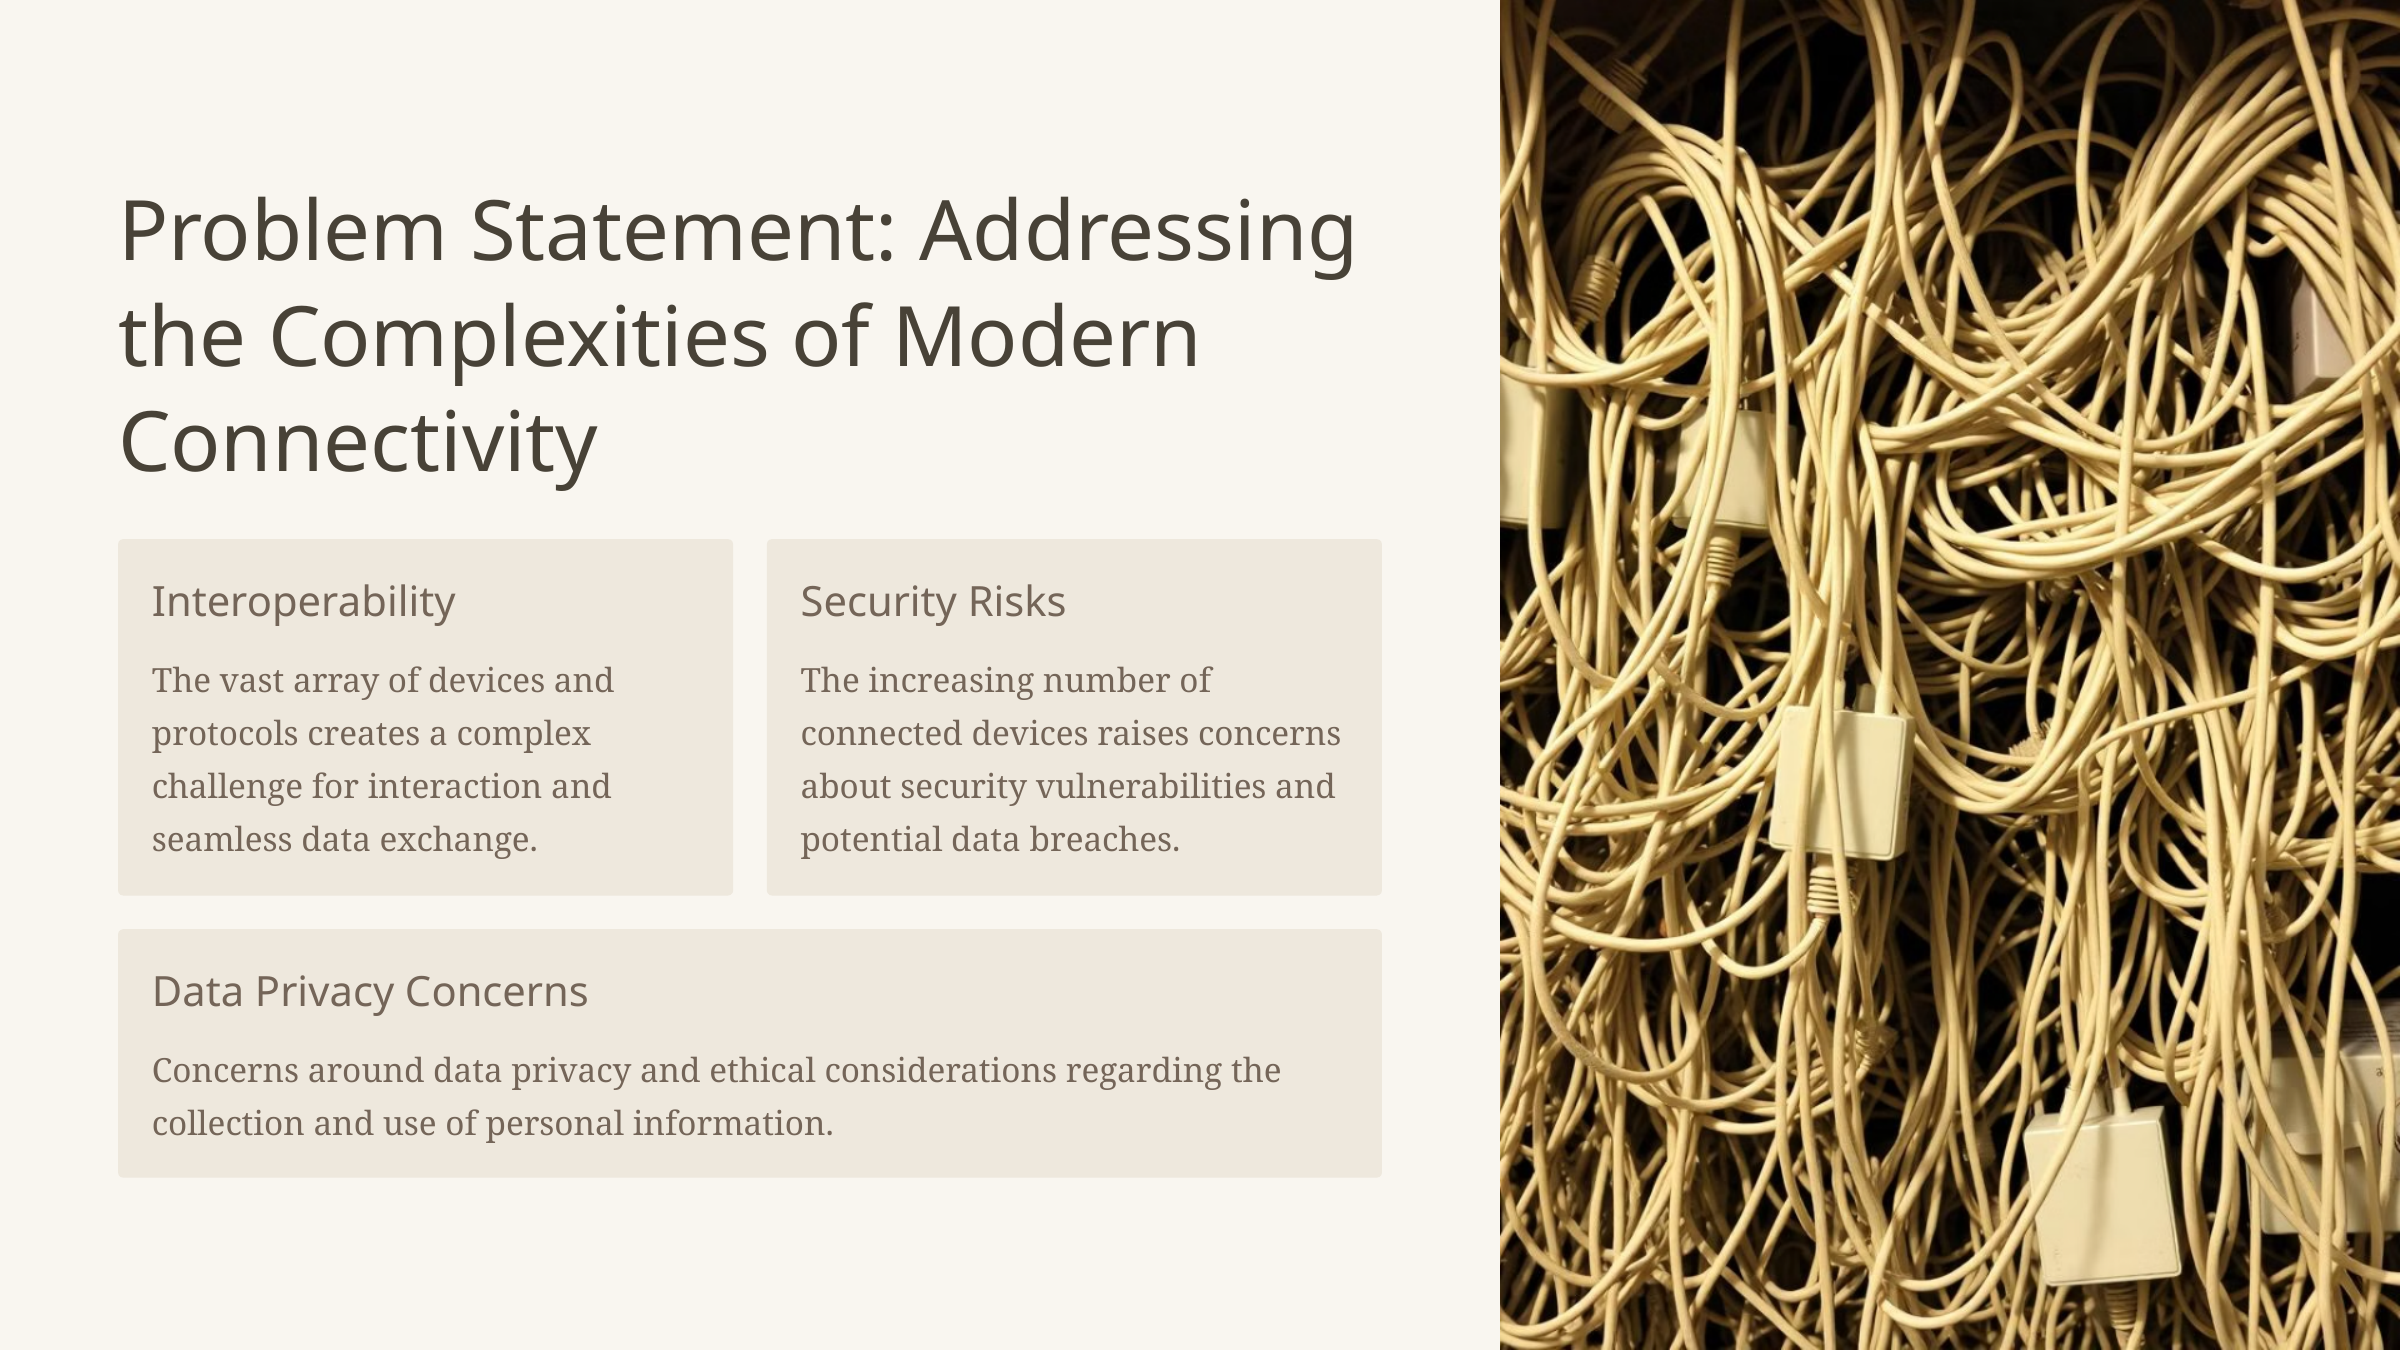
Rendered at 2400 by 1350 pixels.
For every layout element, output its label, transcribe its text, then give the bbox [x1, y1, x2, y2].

text_box [118, 539, 734, 896]
text_box [766, 539, 1382, 896]
text_box The increasing number of connected devices raises concerns about security vulnerabilities and potential data breaches. [800, 645, 1349, 862]
picture [1499, 0, 2400, 1350]
text_box [118, 929, 1382, 1178]
text_box The vast array of devices and protocols creates a complex challenge for interaction and seamless data exchange. [151, 645, 700, 862]
text_box Data Privacy Concerns [151, 962, 621, 1016]
text_box Concerns around data privacy and ethical considerations regarding the collection and use of personal information. [151, 1035, 1349, 1144]
text_box Interoperability [151, 572, 574, 626]
text_box Security Risks [800, 572, 1223, 626]
text_box Problem Statement: Addressing the Complexities of Modern Connectivity [118, 172, 1382, 489]
